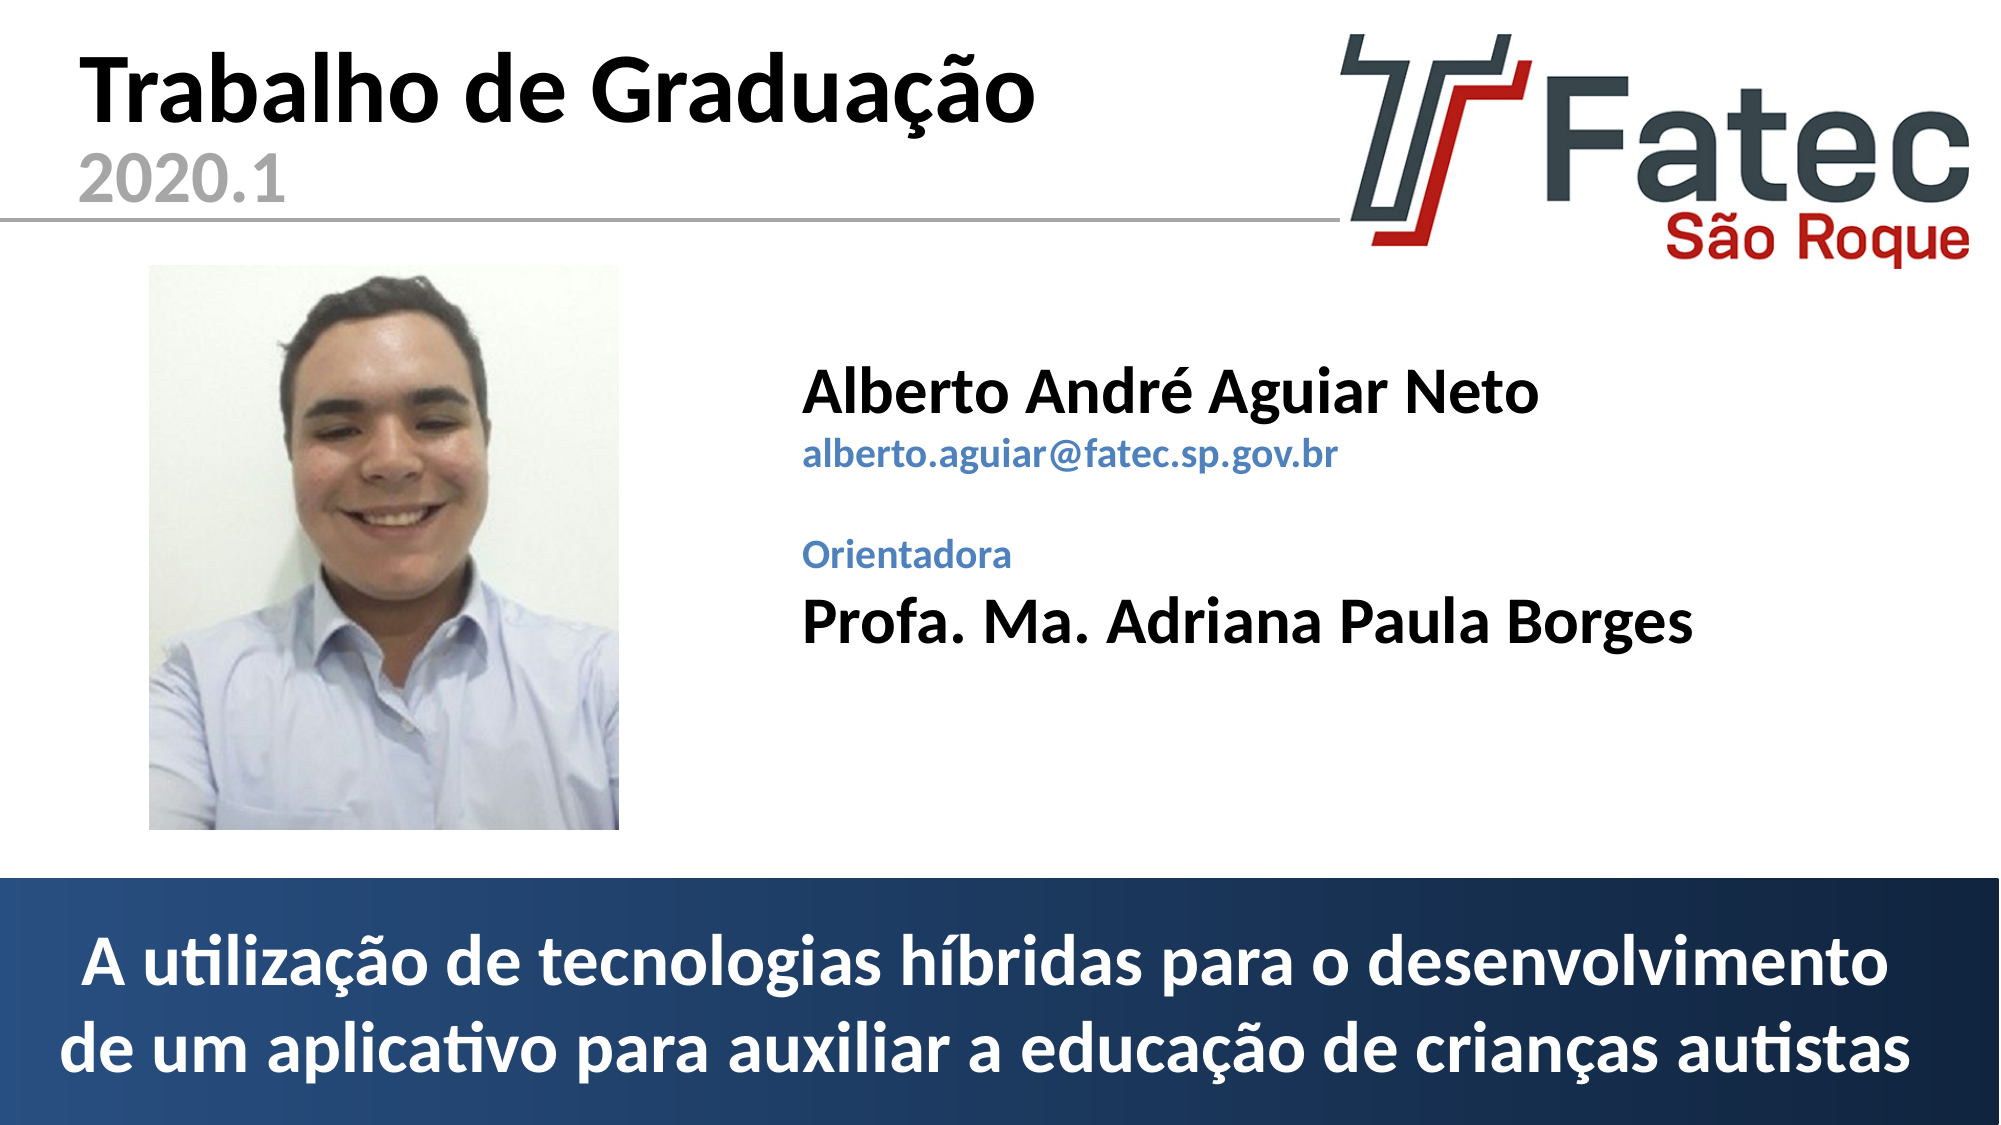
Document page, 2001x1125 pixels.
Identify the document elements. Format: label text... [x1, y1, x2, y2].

text_box A utilização de tecnologias híbridas para o desenvolvimento de um aplicativo para auxiliar a educação de crianças autistas [43, 905, 1931, 1095]
picture [1339, 34, 1969, 270]
text_box [0, 877, 2000, 1125]
text_box 2020.1 [62, 105, 303, 219]
picture [149, 265, 619, 831]
text_box Trabalho de Graduação [64, 30, 1053, 150]
text_box Alberto André Aguiar Neto alberto.aguiar@fatec.sp.gov.br Orientadora Profa. Ma. Adriana Paula Borges [787, 299, 1827, 714]
